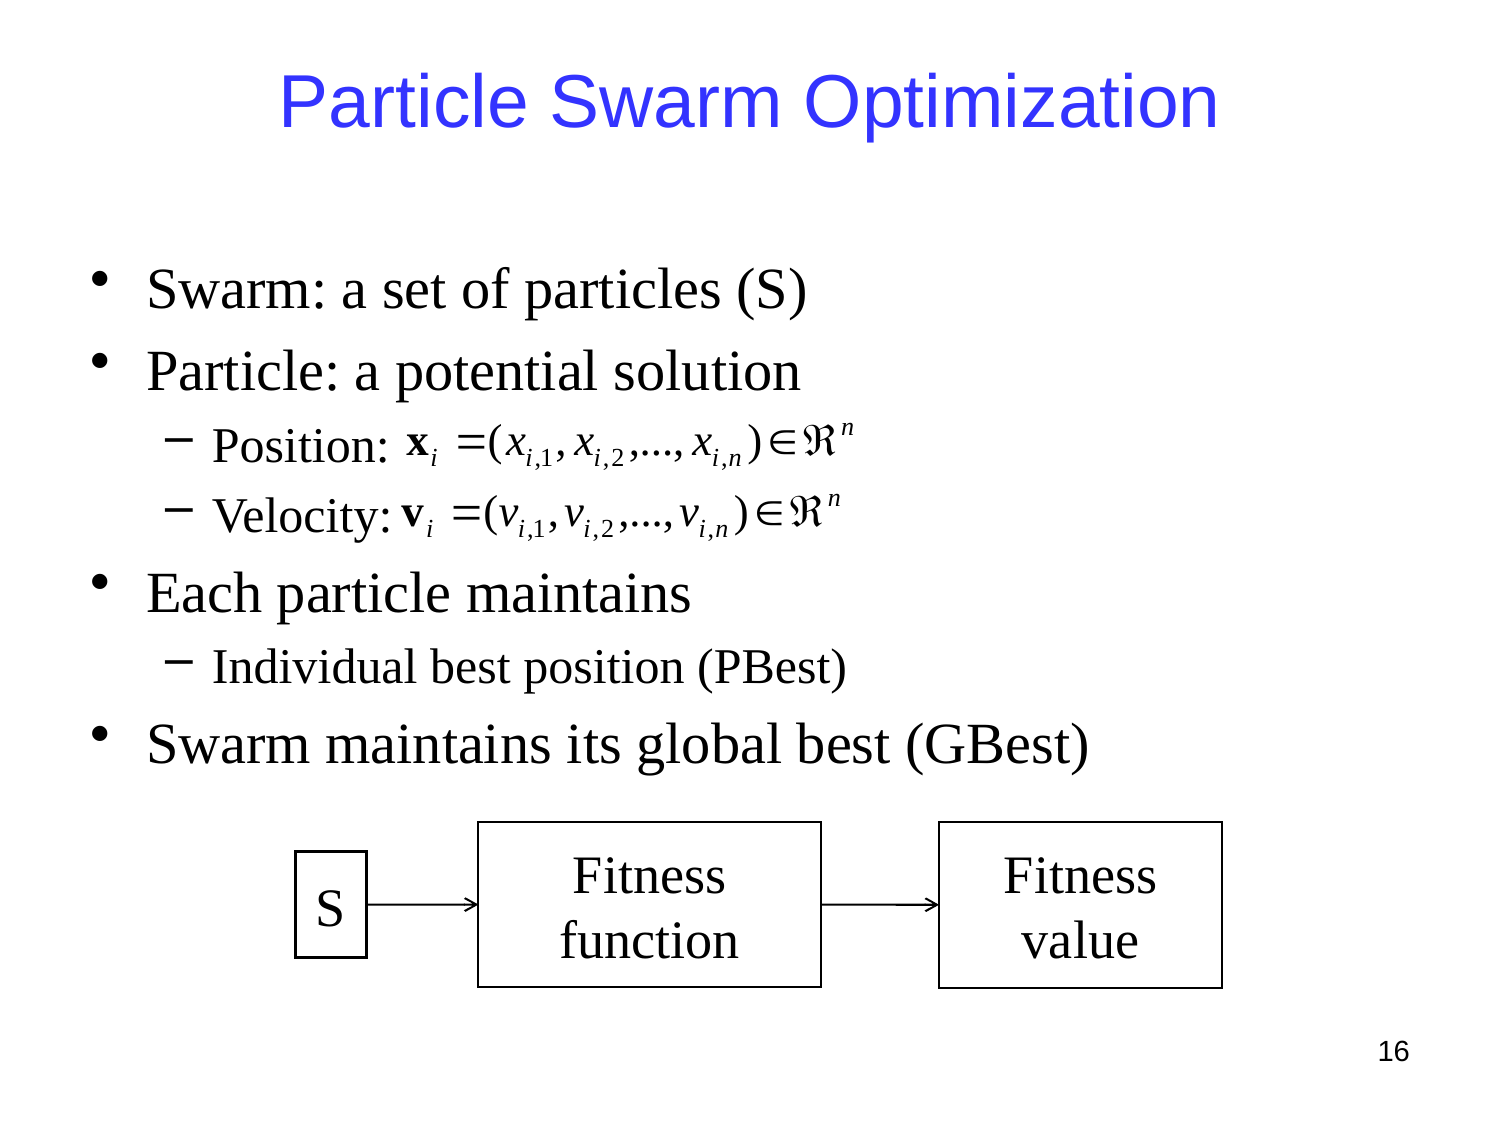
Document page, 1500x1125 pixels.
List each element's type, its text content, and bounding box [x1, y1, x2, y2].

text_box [399, 406, 863, 482]
list Swarm: a set of particles (S) Particle: a potential solution Position: Velocity: Each particle maintains Individual best position (PBest) Swarm maintains its global best (GBest) [75, 242, 1425, 811]
text_box Fitness value [938, 821, 1223, 989]
title Particle Swarm Optimization [75, 32, 1425, 163]
slide_number 16 [1074, 1024, 1425, 1103]
text_box Fitness function [477, 821, 822, 988]
text_box S [294, 851, 367, 959]
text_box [393, 477, 848, 553]
